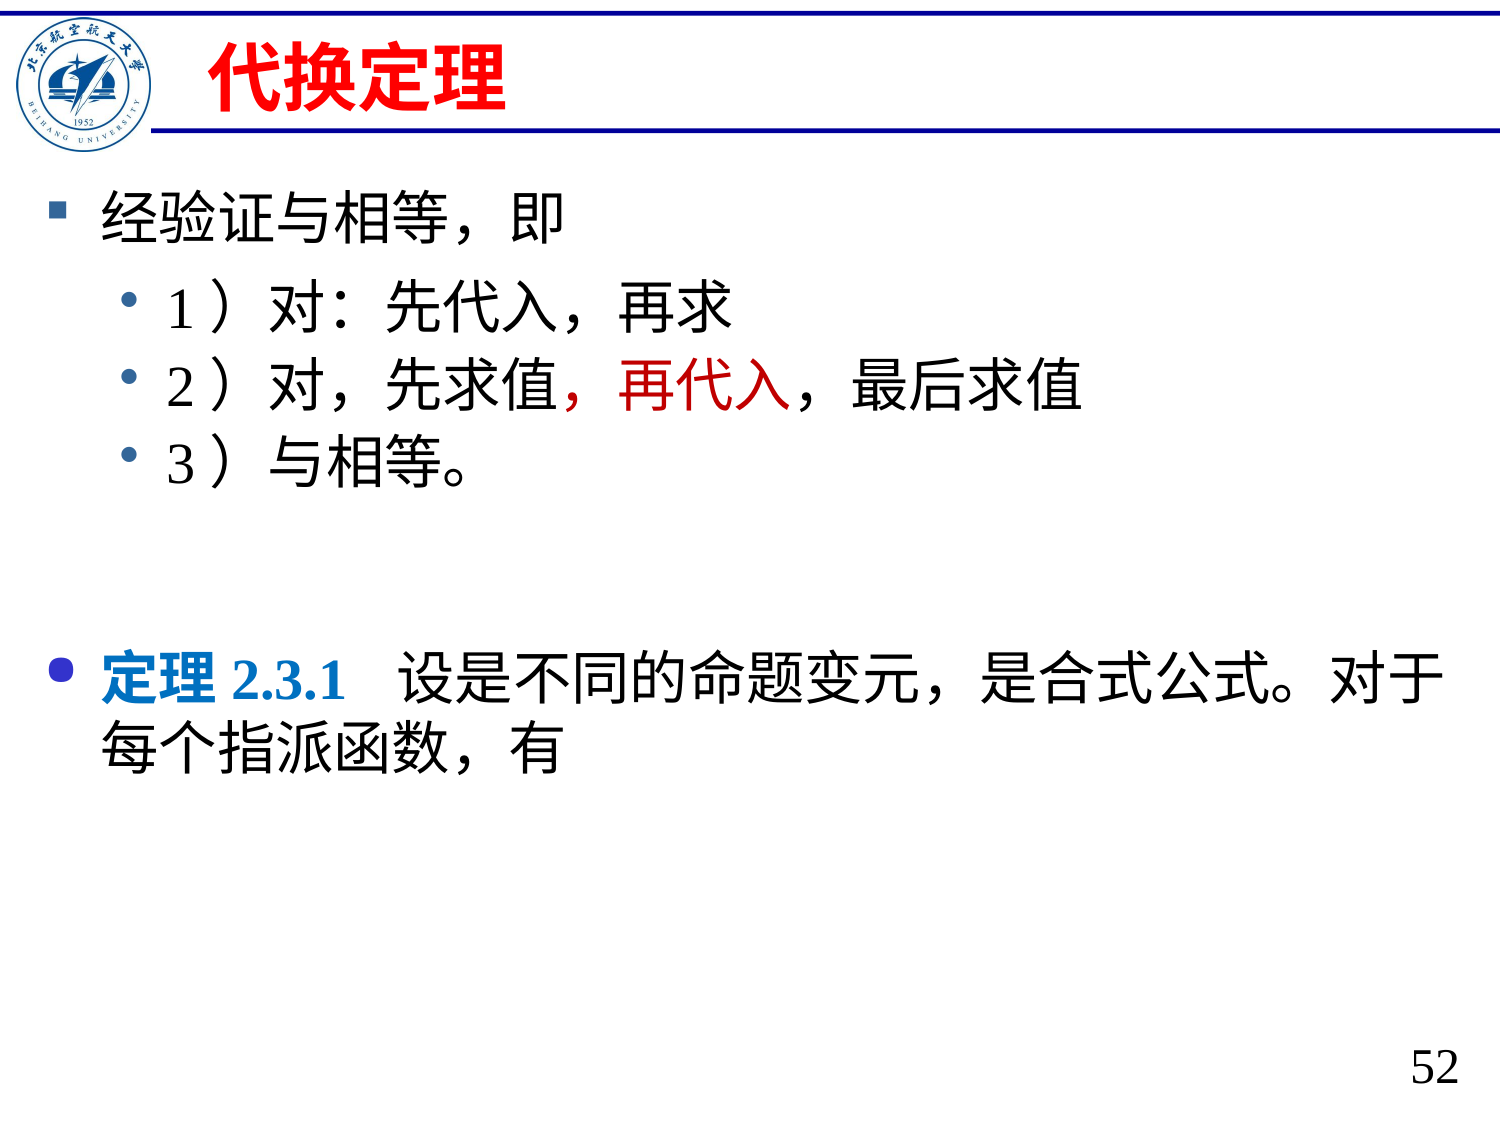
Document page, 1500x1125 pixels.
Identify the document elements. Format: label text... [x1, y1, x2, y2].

picture [16, 17, 151, 152]
title 代换定理 [192, 32, 1415, 120]
